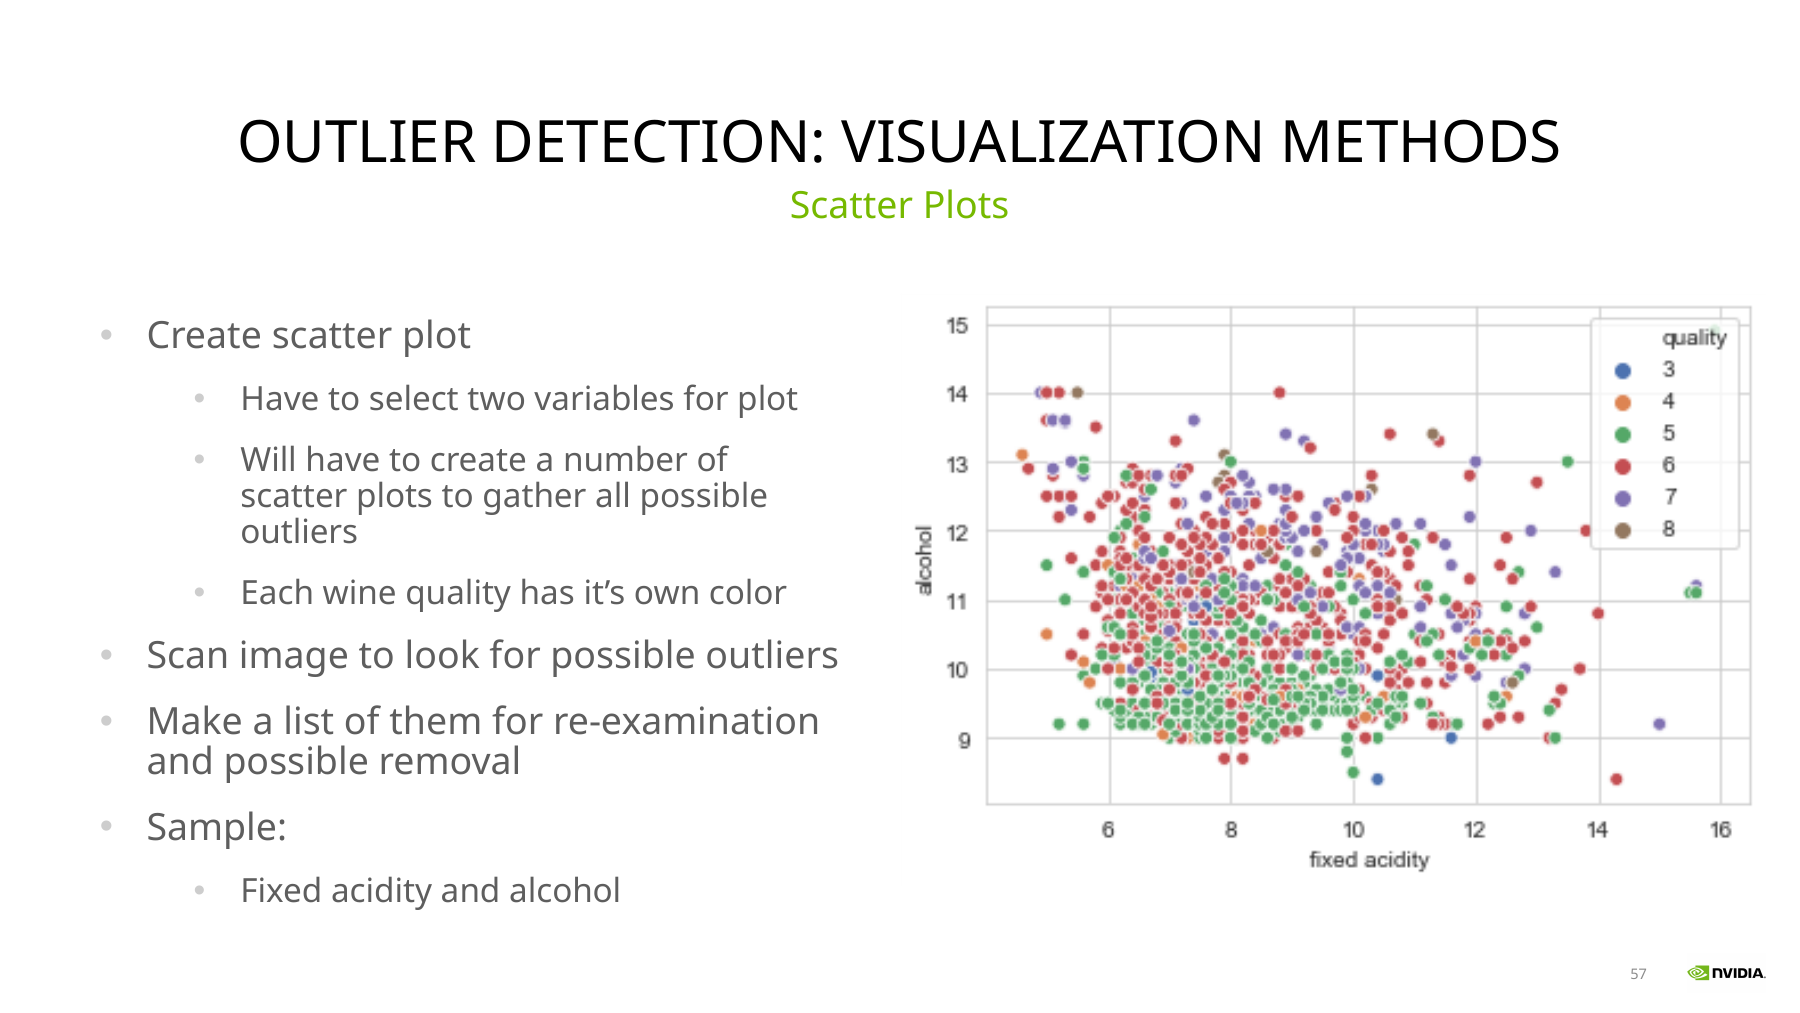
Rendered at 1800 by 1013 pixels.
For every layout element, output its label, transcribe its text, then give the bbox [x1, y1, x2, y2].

list Scatter Plots [81, 178, 1719, 265]
picture [899, 292, 1766, 886]
title Outlier Detection: Visualization Methods [81, 85, 1719, 178]
text_box Create scatter plot Have to select two variables for plot Will have to create a number of scatter plots to gather all possible outliers Each wine quality has it’s own color Scan image to look for possible outliers Make a list of them for re-examination and possible removal Sample: Fixed acidity and alcohol [84, 309, 857, 985]
picture [1687, 953, 1766, 993]
